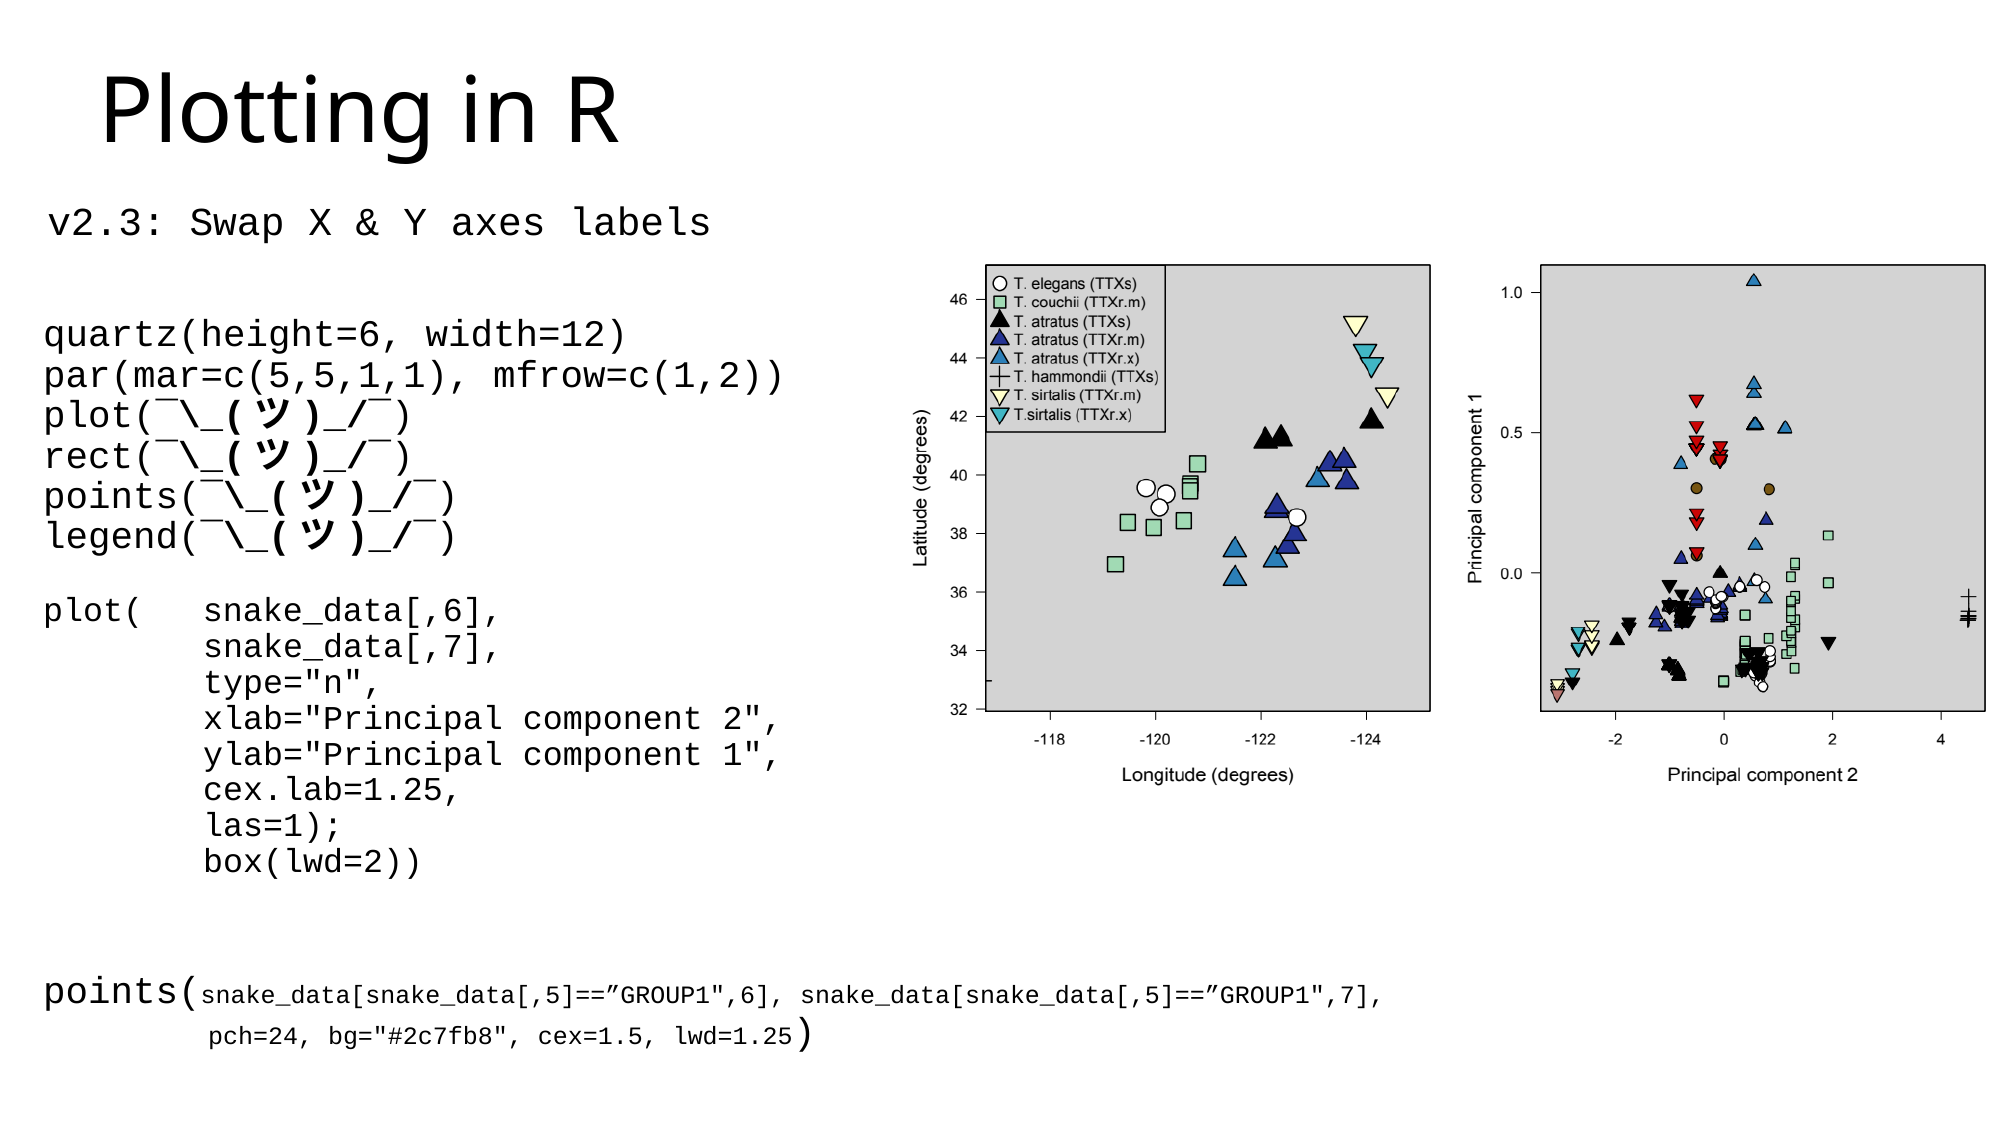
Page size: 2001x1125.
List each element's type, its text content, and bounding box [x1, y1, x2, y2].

text_box [101, 803, 702, 1022]
title Plotting in R [83, 3, 1917, 222]
text_box quartz(height=6, width=12) par(mar=c(5,5,1,1), mfrow=c(1,2)) plot(¯\_(ツ)_/¯) rect(¯\_(ツ)_/¯) points(¯\_(ツ)_/¯) legend(¯\_(ツ)_/¯) plot( snake_data[,6], Aaaaa snake_data[,7], Aaaaa type="n", Aaaaa xlab="Principal component 2", Aaaaa ylab="Principal component 1", Aaaaa cex.lab=1.25, Aaaaa las=1); Aaaaa box(lwd=2)) points(snake_data[snake_data[,5]==”GROUP1",6], snake_data[snake_data[,5]==”GROUP1",7], aaaaaaaaaaapch=24, bg="#2c7fb8", cex=1.5, lwd=1.25) [28, 306, 1968, 1090]
picture [893, 246, 2000, 801]
text_box v2.3: Swap X & Y axes labels [32, 194, 929, 307]
